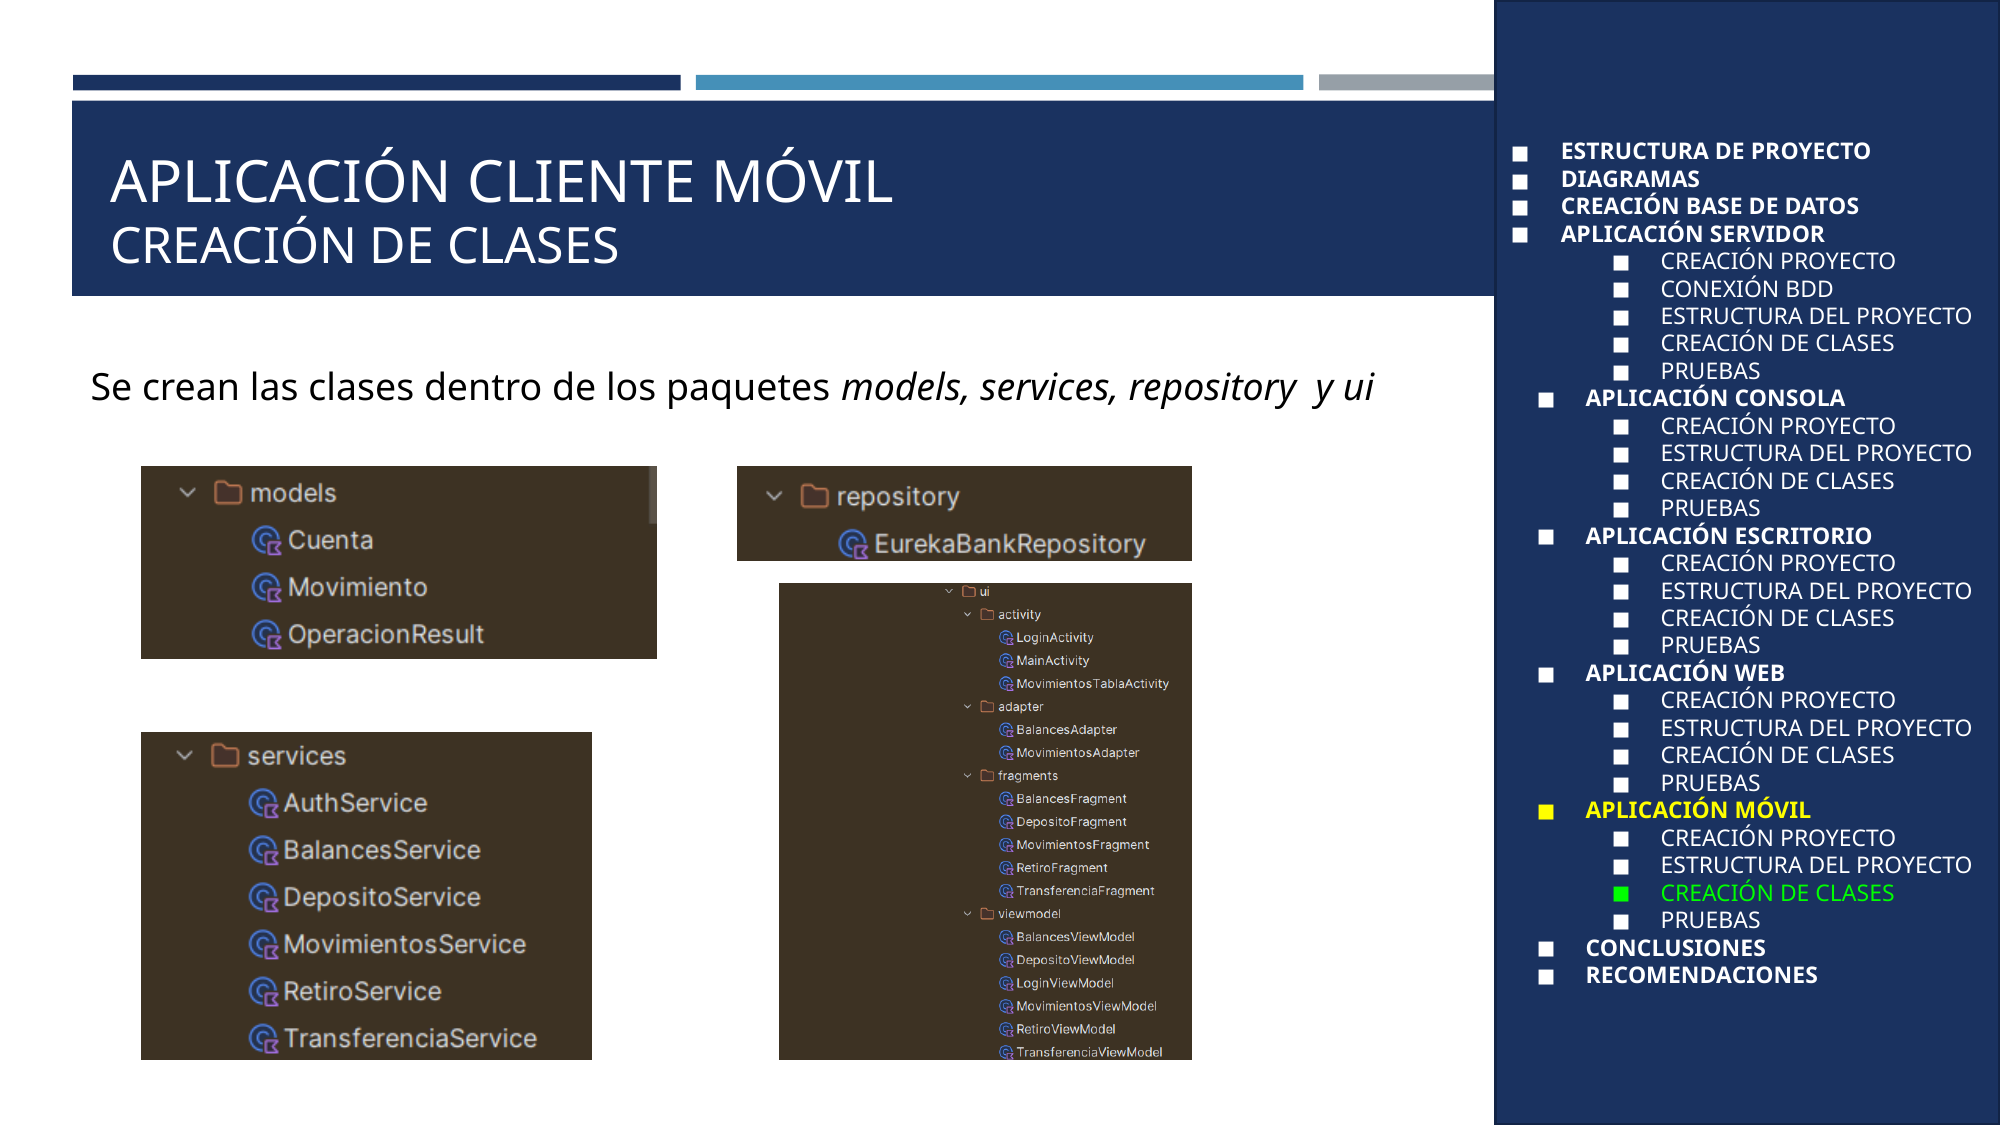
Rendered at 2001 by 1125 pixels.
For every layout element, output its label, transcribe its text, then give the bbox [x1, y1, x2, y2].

text_box ESTRUCTURA DE PROYECTO DIAGRAMAS CREACIÓN BASE DE DATOS APLICACIÓN SERVIDOR CREACIÓN PROYECTO CONEXIÓN BDD ESTRUCTURA DEL PROYECTO CREACIÓN DE CLASES PRUEBAS APLICACIÓN CONSOLA CREACIÓN PROYECTO ESTRUCTURA DEL PROYECTO CREACIÓN DE CLASES PRUEBAS APLICACIÓN ESCRITORIO CREACIÓN PROYECTO ESTRUCTURA DEL PROYECTO CREACIÓN DE CLASES PRUEBAS APLICACIÓN WEB CREACIÓN PROYECTO ESTRUCTURA DEL PROYECTO CREACIÓN DE CLASES PRUEBAS APLICACIÓN MÓVIL CREACIÓN PROYECTO ESTRUCTURA DEL PROYECTO CREACIÓN DE CLASES PRUEBAS CONCLUSIONES RECOMENDACIONES [1495, 0, 2000, 1125]
picture [779, 583, 1193, 1060]
list Se crean las clases dentro de los paquetes models, services, repository y ui [75, 321, 1467, 450]
title APLICACIÓN CLIENTE MÓVIL CREACIÓN DE CLASES [95, 115, 1486, 282]
picture [736, 466, 1193, 561]
picture [141, 466, 658, 659]
picture [140, 732, 592, 1060]
